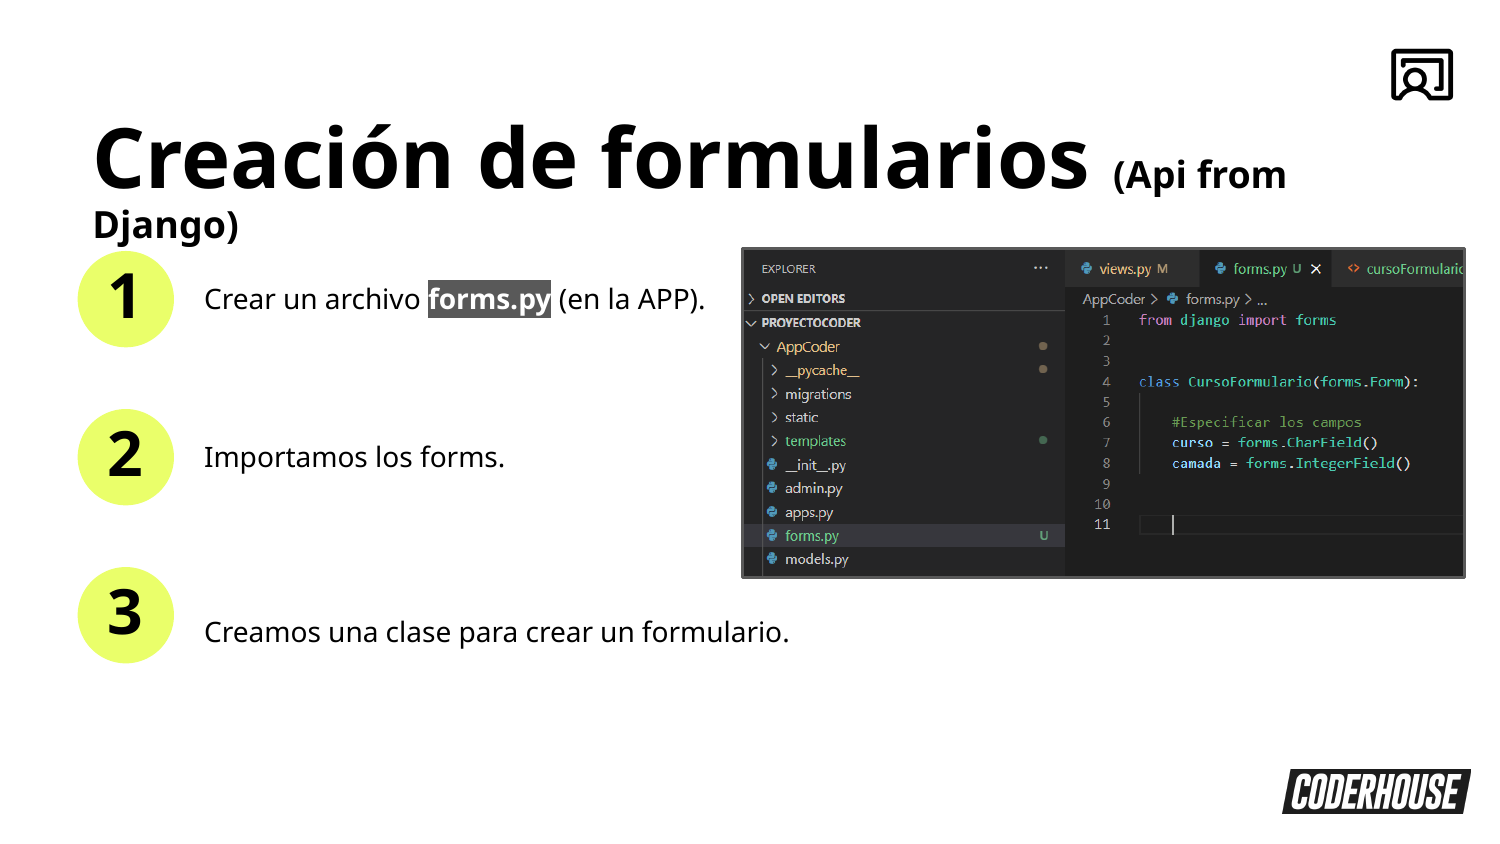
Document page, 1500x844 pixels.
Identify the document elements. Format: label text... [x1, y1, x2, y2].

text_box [77, 565, 175, 665]
text_box Importamos los forms. [189, 407, 738, 489]
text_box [77, 407, 175, 507]
picture [743, 249, 1464, 577]
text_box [77, 249, 175, 349]
text_box Crear un archivo forms.py (en la APP). [189, 249, 741, 331]
text_box Creamos una clase para crear un formulario. [189, 582, 819, 664]
picture [1281, 769, 1471, 814]
text_box Creación de formularios (Api from Django) [77, 101, 1414, 262]
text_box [1361, 13, 1483, 136]
